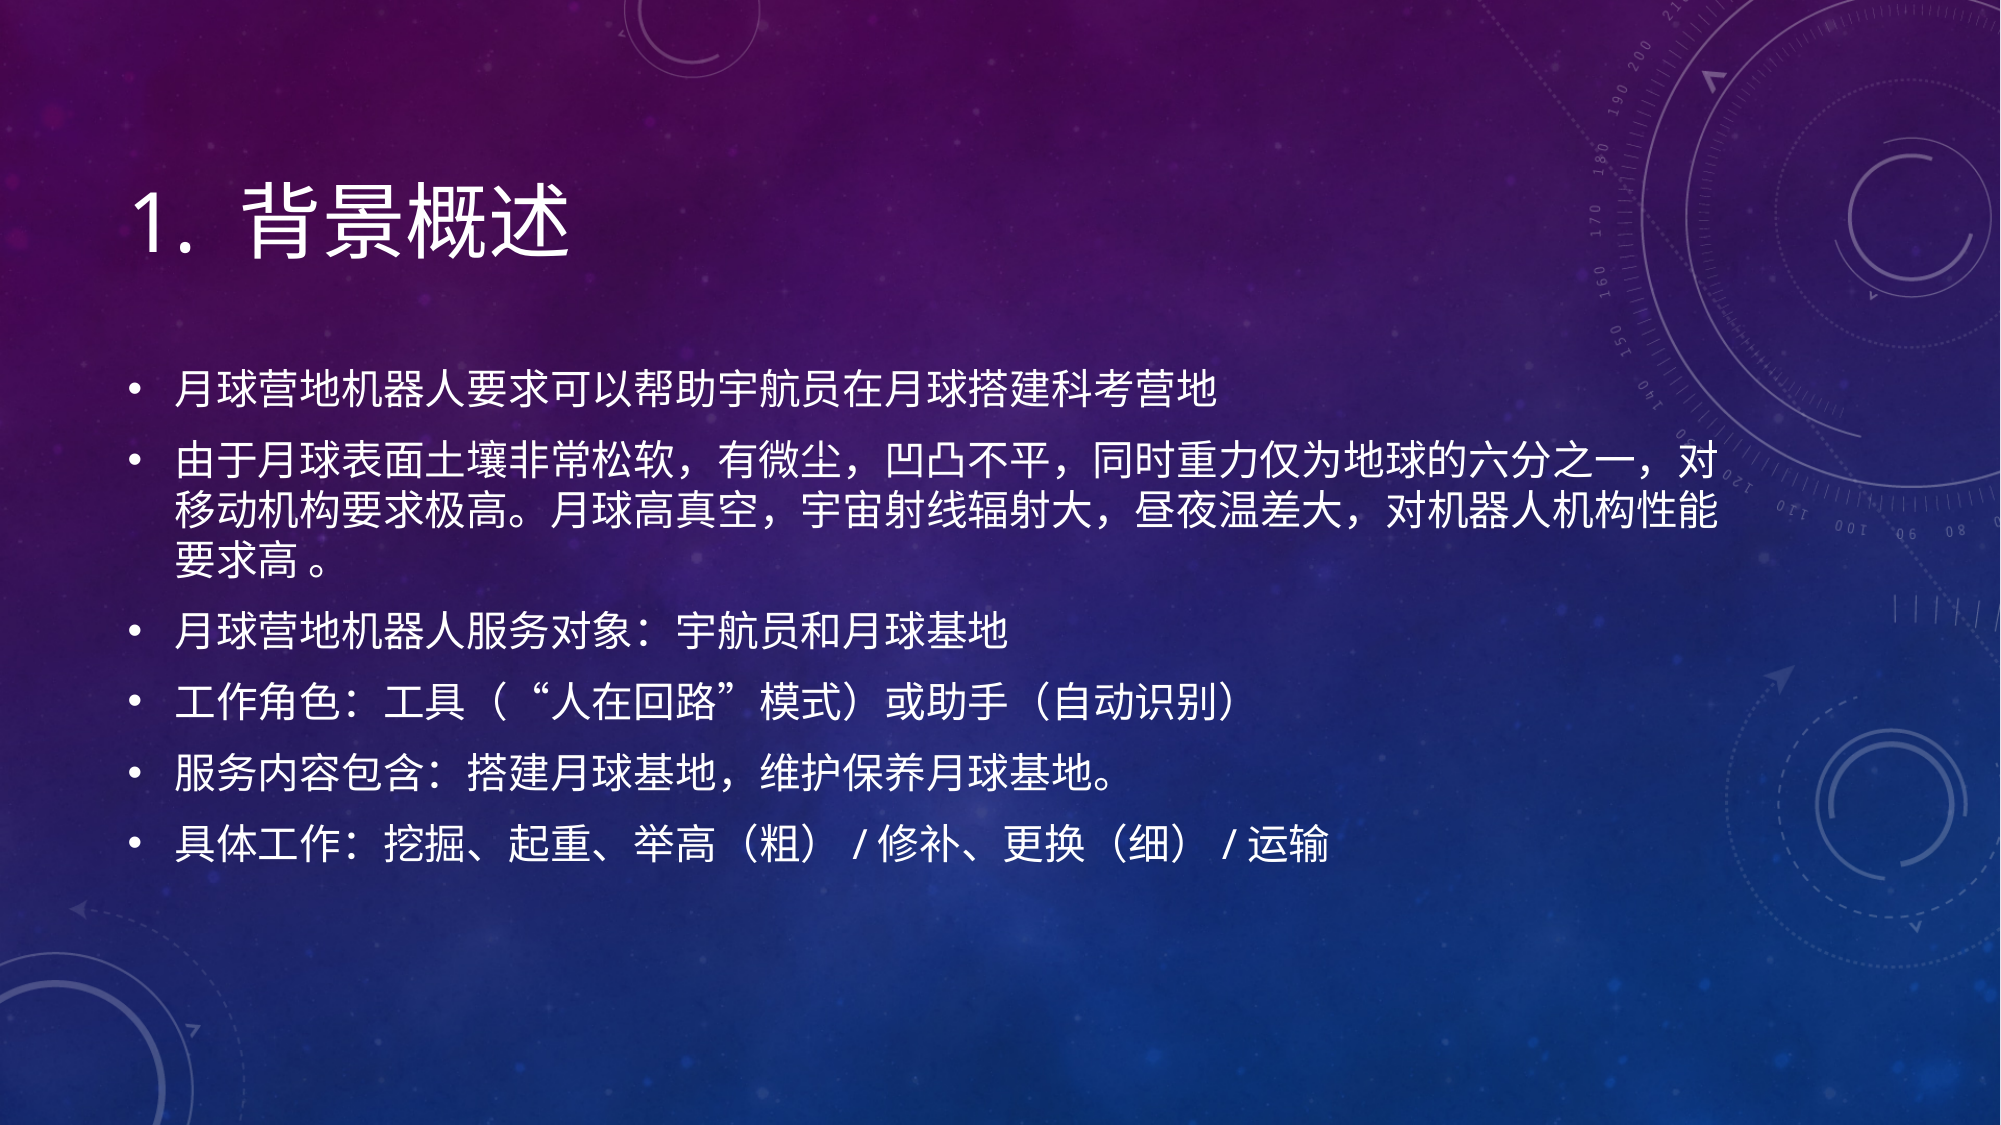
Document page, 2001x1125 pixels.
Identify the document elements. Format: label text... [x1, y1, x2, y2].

picture [0, 0, 2001, 1125]
list 月球营地机器人要求可以帮助宇航员在月球搭建科考营地 由于月球表面土壤非常松软，有微尘，凹凸不平，同时重力仅为地球的六分之一，对移动机构要求极高。月球高真空，宇宙射线辐射大，昼夜温差大，对机器人机构性能要求高 。 月球营地机器人服务对象：宇航员和月球基地 工作角色：工具（“人在回路”模式）或助手（自动识别） 服务内容包含：搭建月球基地，维护保养月球基地。 具体工作：挖掘、起重、举高（粗）/修补、更换（细）/运输 [112, 351, 1775, 950]
title 1. 背景概述 [112, 99, 1775, 339]
